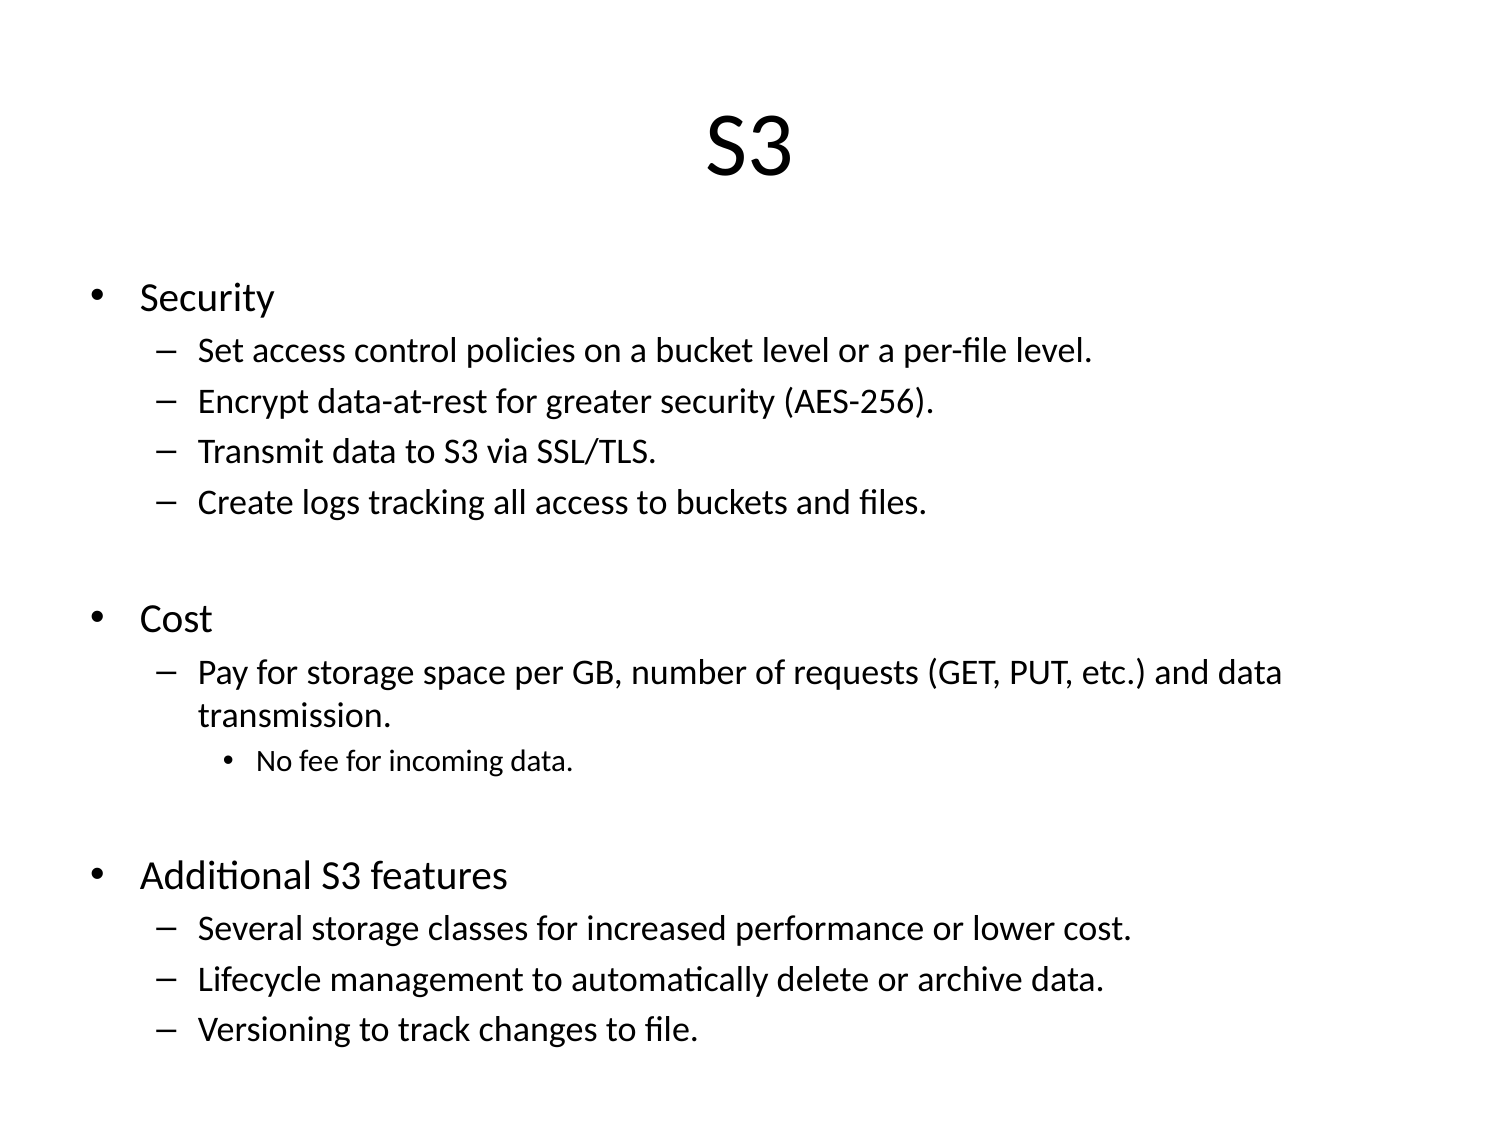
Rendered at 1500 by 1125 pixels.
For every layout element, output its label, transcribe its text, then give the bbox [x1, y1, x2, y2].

title S3 [75, 45, 1425, 233]
list Security Set access control policies on a bucket level or a per-file level. Encrypt data-at-rest for greater security (AES-256). Transmit data to S3 via SSL/TLS. Create logs tracking all access to buckets and files. Cost Pay for storage space per GB, number of requests (GET, PUT, etc.) and data transmission. No fee for incoming data. Additional S3 features Several storage classes for increased performance or lower cost. Lifecycle management to automatically delete or archive data. Versioning to track changes to file. [75, 262, 1425, 1064]
